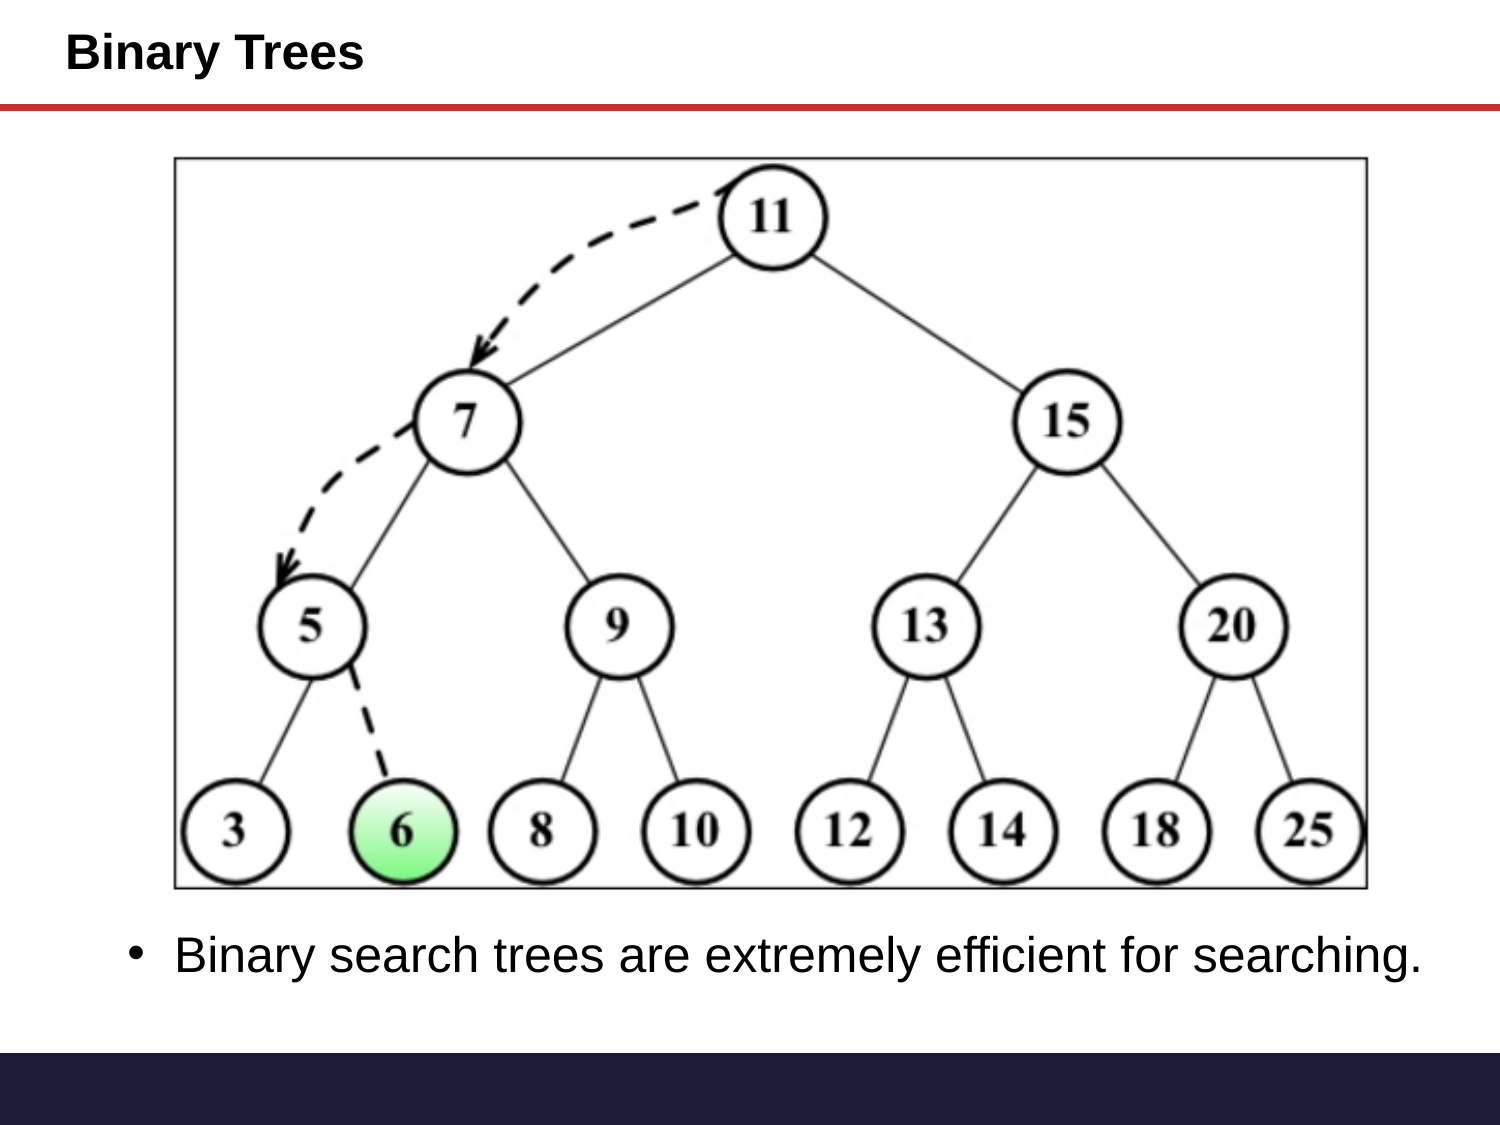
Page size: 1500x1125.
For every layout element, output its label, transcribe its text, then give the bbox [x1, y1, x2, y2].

title Binary Trees [50, 0, 1425, 108]
text_box Binary search trees are extremely efficient for searching. [112, 914, 1500, 990]
picture [162, 137, 1383, 919]
